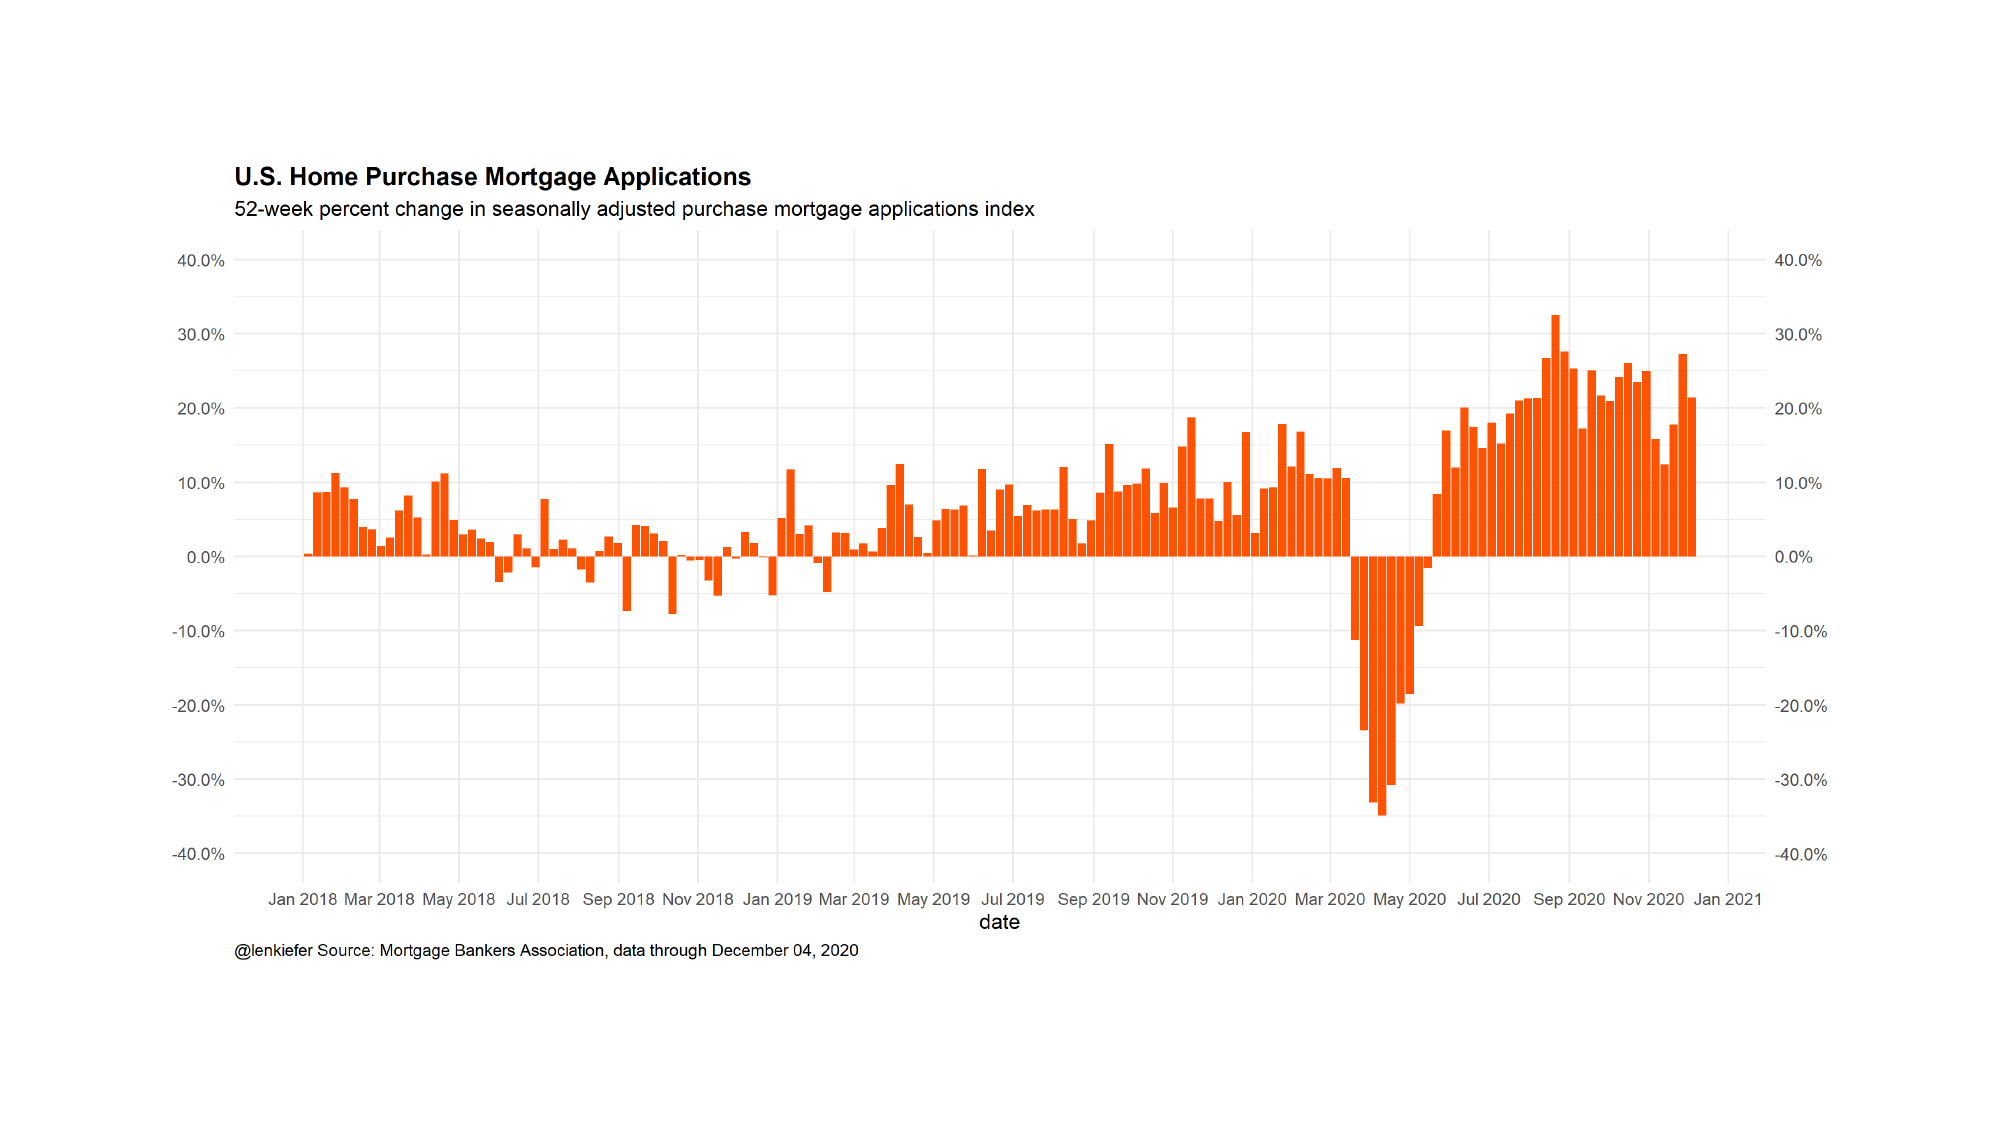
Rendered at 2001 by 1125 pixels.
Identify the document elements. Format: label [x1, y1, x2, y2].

list [137, 156, 1863, 969]
